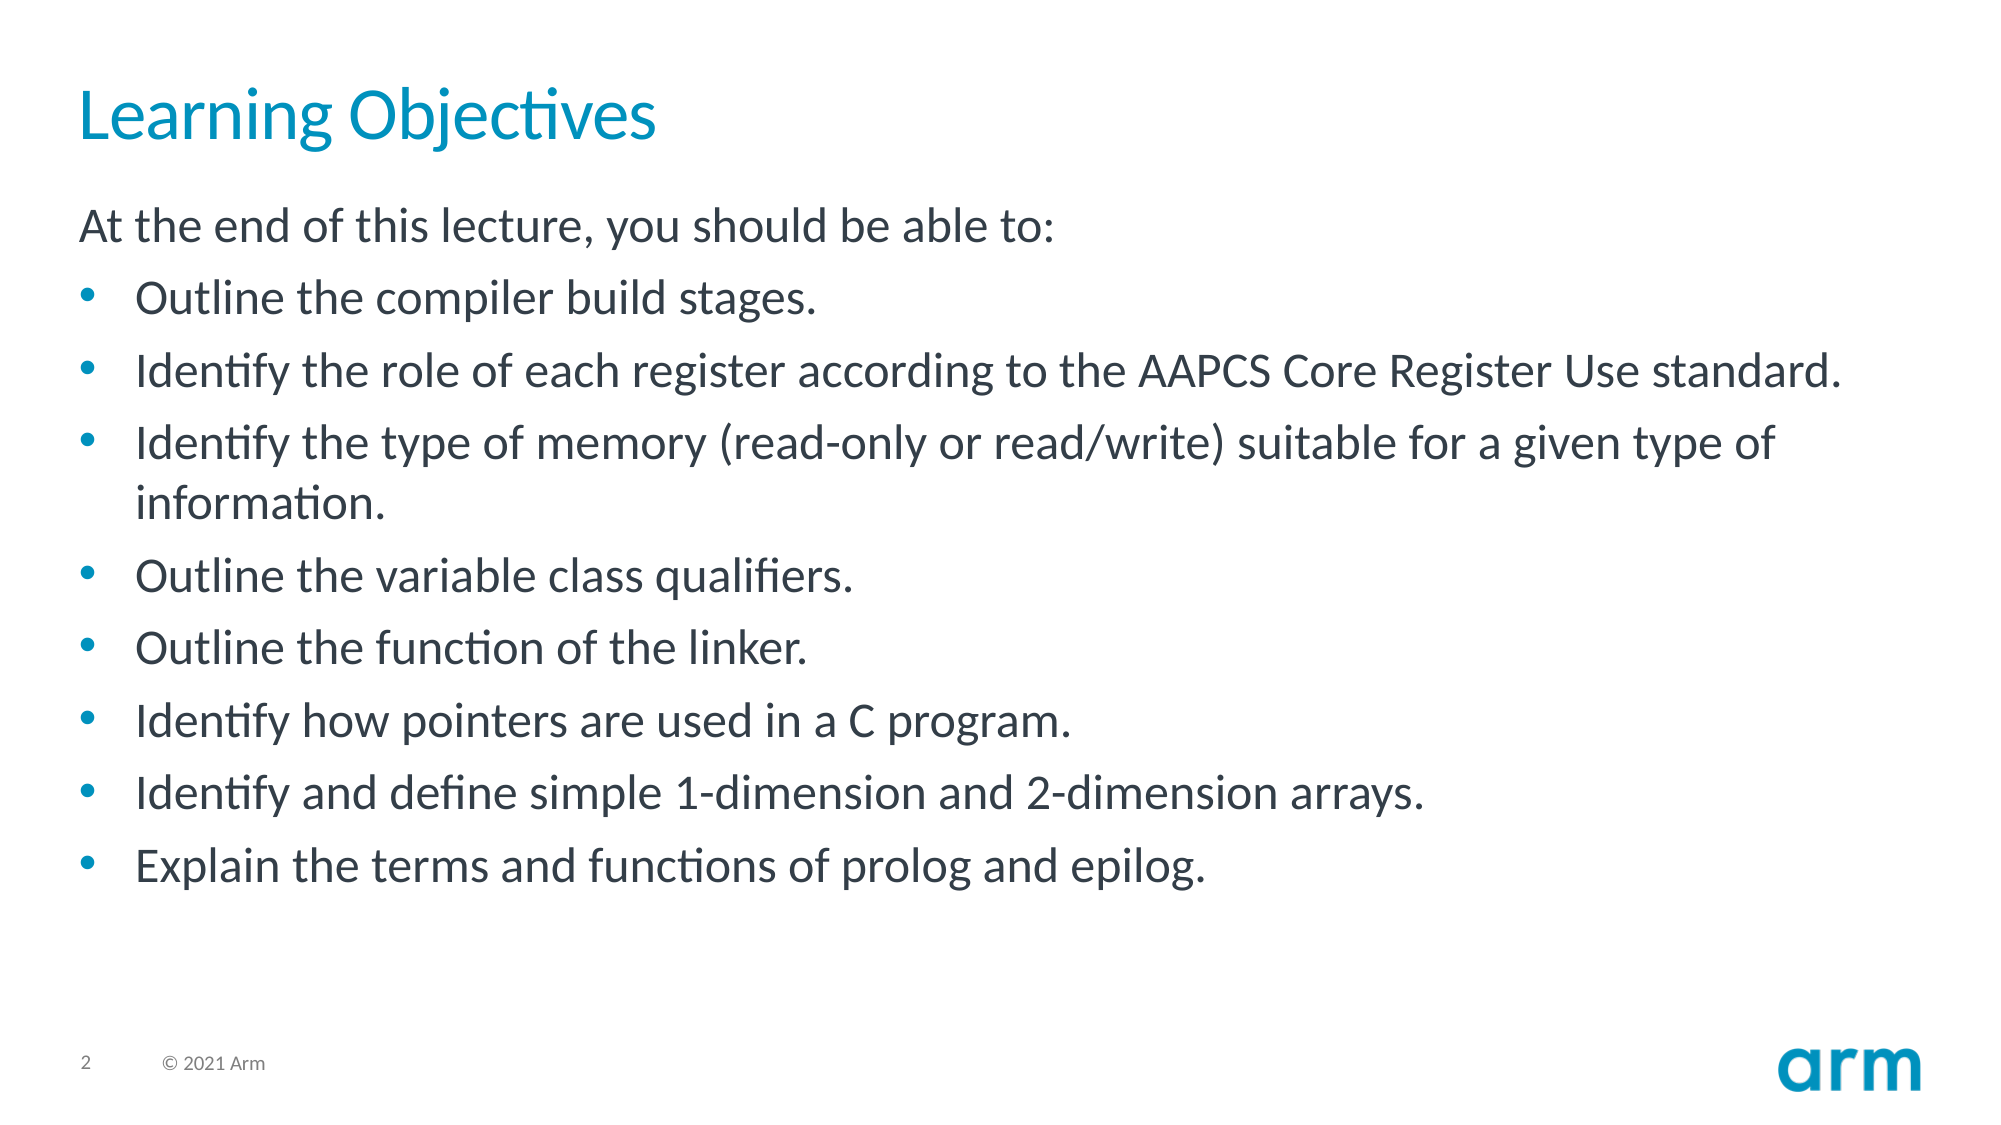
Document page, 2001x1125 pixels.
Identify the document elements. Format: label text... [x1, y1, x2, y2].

list At the end of this lecture, you should be able to: Outline the compiler build stages. Identify the role of each register according to the AAPCS Core Register Use standard. Identify the type of memory (read-only or read/write) suitable for a given type of information. Outline the variable class qualifiers. Outline the function of the linker. Identify how pointers are used in a C program. Identify and define simple 1-dimension and 2-dimension arrays. Explain the terms and functions of prolog and epilog. [78, 192, 1922, 1004]
picture [1777, 1047, 1922, 1093]
title Learning Objectives [78, 78, 1922, 186]
